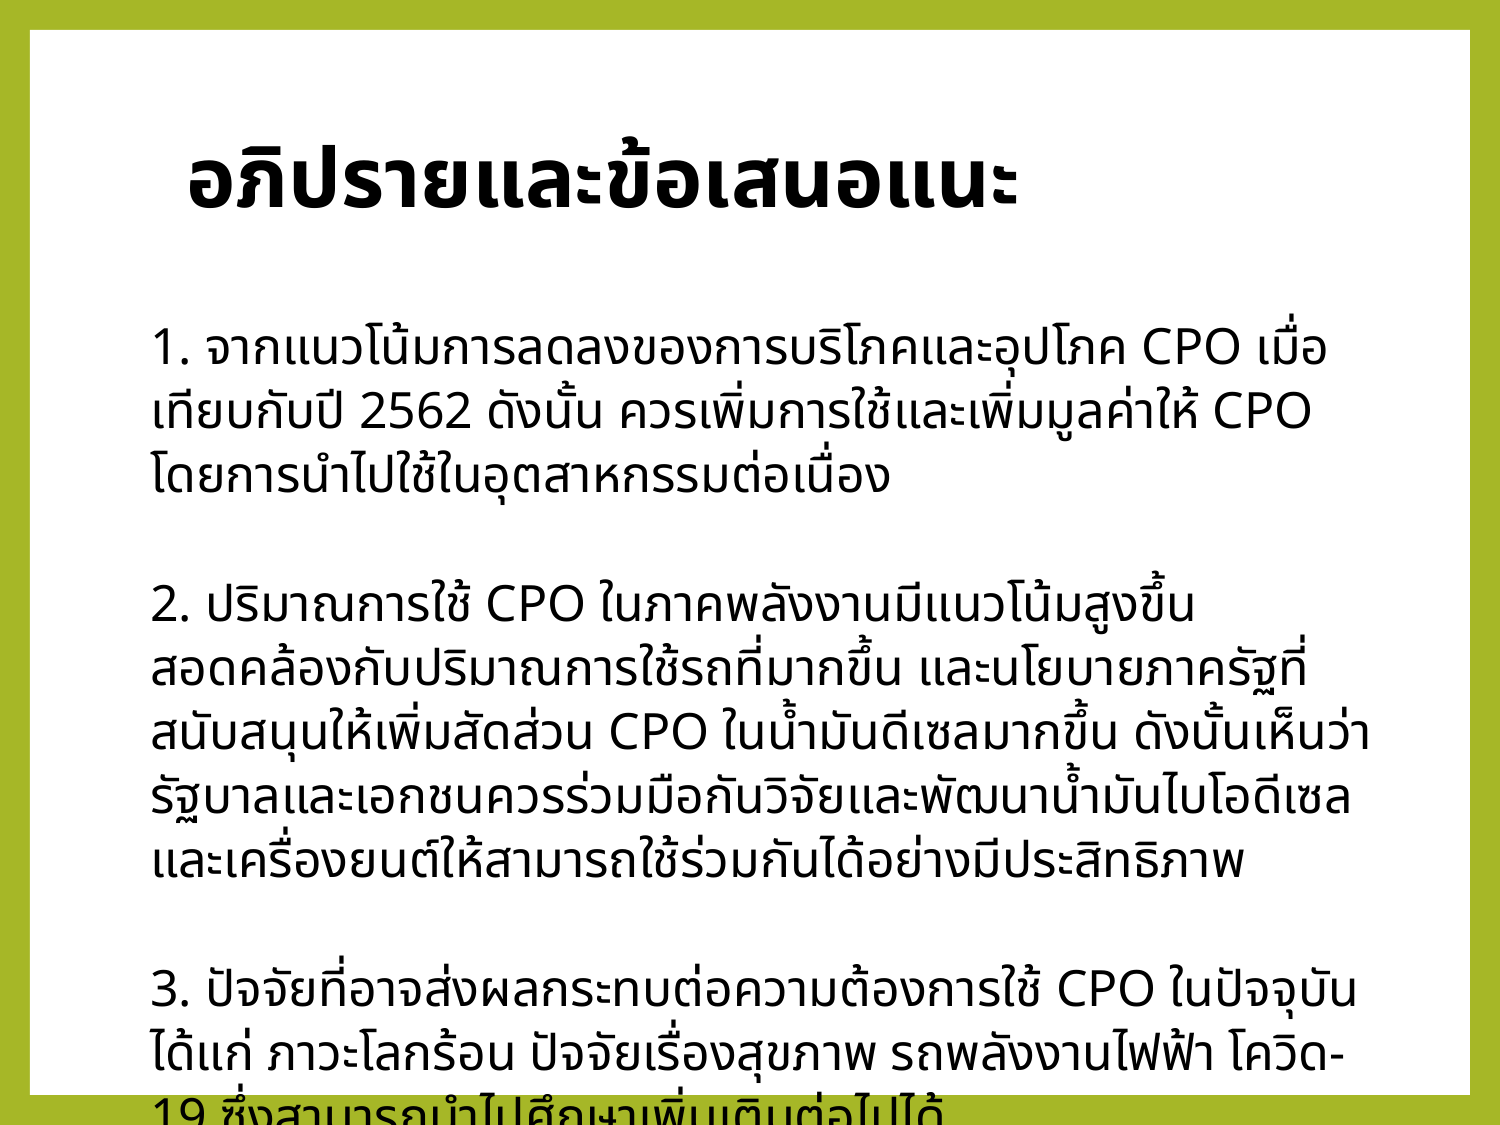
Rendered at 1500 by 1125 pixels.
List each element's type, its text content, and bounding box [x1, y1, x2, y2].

text_box 1. จากแนวโน้มการลดลงของการบริโภคและอุปโภค CPO เมื่อเทียบกับปี 2562 ดังนั้น ควรเพิ่มการใช้และเพิ่มมูลค่าให้ CPO โดยการนำไปใช้ในอุตสาหกรรมต่อเนื่อง 2. ปริมาณการใช้ CPO ในภาคพลังงานมีแนวโน้มสูงขึ้น สอดคล้องกับปริมาณการใช้รถที่มากขึ้น และนโยบายภาครัฐที่สนับสนุนให้เพิ่มสัดส่วน CPO ในน้ำมันดีเซลมากขึ้น ดังนั้นเห็นว่ารัฐบาลและเอกชนควรร่วมมือกันวิจัยและพัฒนาน้ำมันไบโอดีเซลและเครื่องยนต์ให้สามารถใช้ร่วมกันได้อย่างมีประสิทธิภาพ 3. ปัจจัยที่อาจส่งผลกระทบต่อความต้องการใช้ CPO ในปัจจุบัน ได้แก่ ภาวะโลกร้อน ปัจจัยเรื่องสุขภาพ รถพลังงานไฟฟ้า โควิด-19 ซึ่งสามารถนำไปศึกษาเพิ่มเติมต่อไปได้ [135, 302, 1388, 1125]
title อภิปรายและข้อเสนอแนะ [171, 137, 1421, 224]
